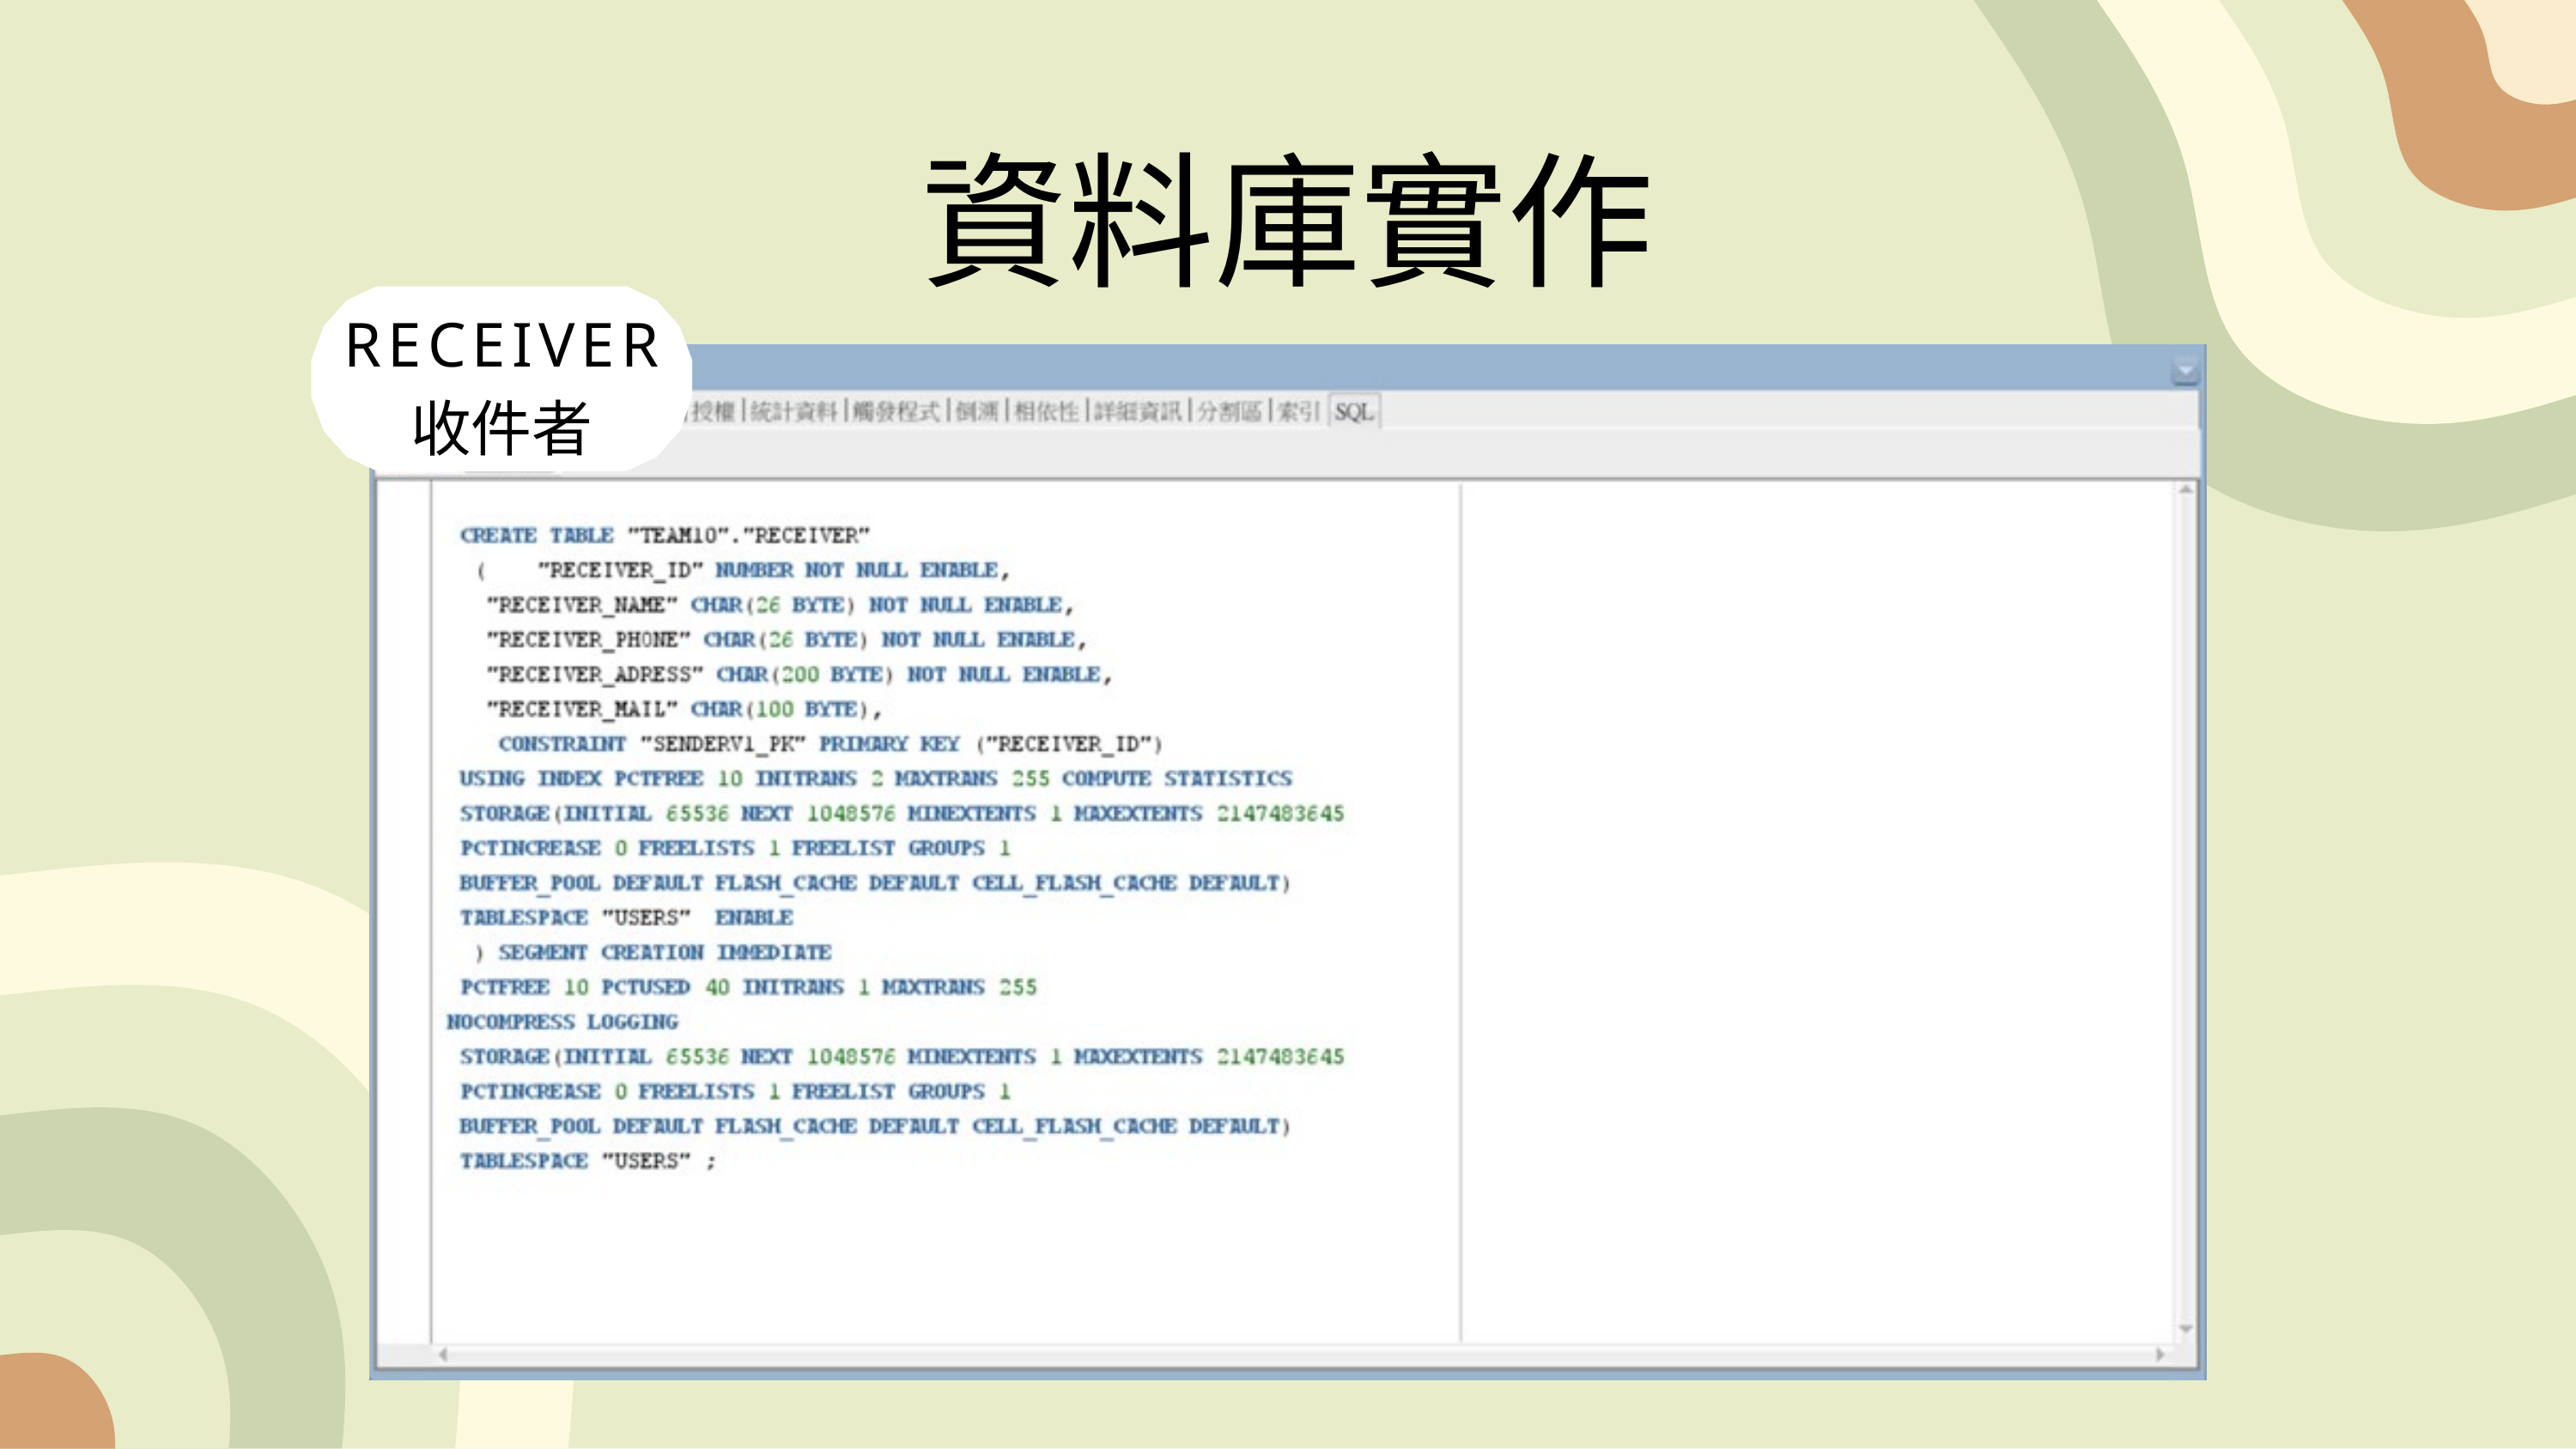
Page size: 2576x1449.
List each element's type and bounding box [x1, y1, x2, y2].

text_box [0, 0, 2576, 1449]
